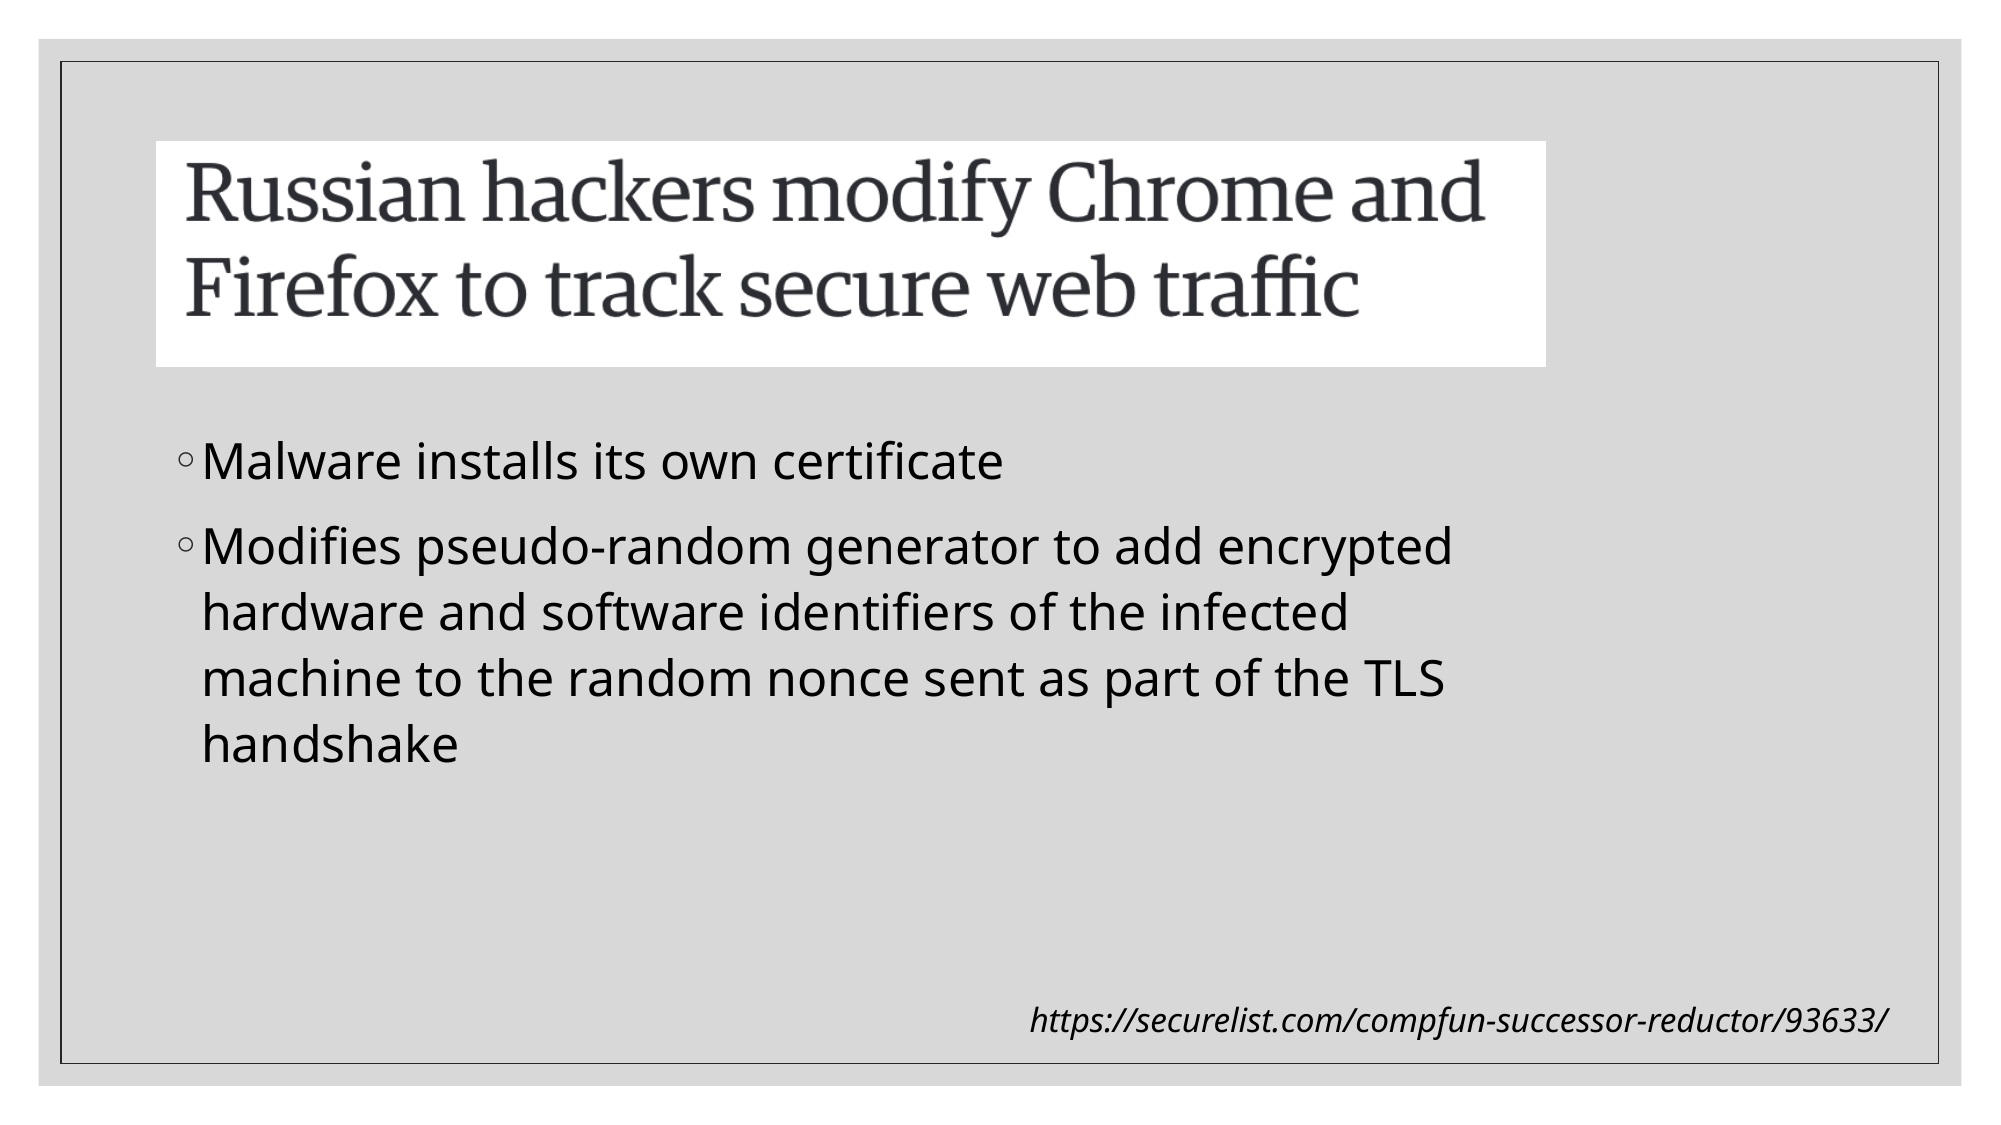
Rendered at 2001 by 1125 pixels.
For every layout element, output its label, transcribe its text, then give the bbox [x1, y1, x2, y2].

list Malware installs its own certificate Modifies pseudo-random generator to add encrypted hardware and software identifiers of the infected machine to the random nonce sent as part of the TLS handshake [156, 415, 1569, 1048]
picture [155, 141, 1546, 367]
text_box https://securelist.com/compfun-successor-reductor/93633/ [1014, 991, 1930, 1047]
